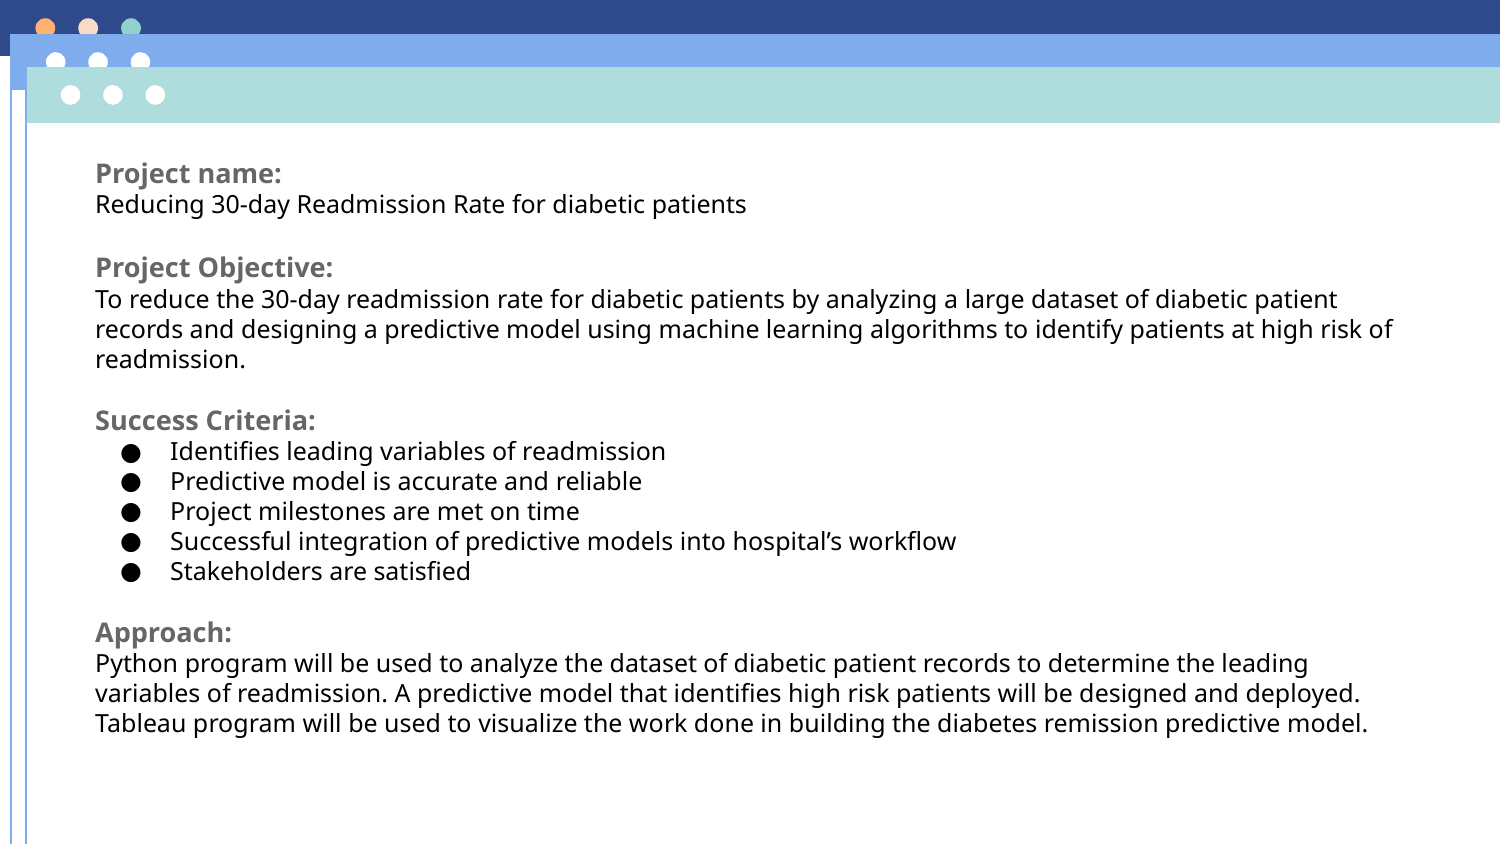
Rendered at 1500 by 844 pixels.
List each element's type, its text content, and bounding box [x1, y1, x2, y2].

text_box Project name: Reducing 30-day Readmission Rate for diabetic patients Project Objective: To reduce the 30-day readmission rate for diabetic patients by analyzing a large dataset of diabetic patient records and designing a predictive model using machine learning algorithms to identify patients at high risk of readmission. Success Criteria: Identifies leading variables of readmission Predictive model is accurate and reliable Project milestones are met on time Successful integration of predictive models into hospital’s workflow Stakeholders are satisfied Approach: Python program will be used to analyze the dataset of diabetic patient records to determine the leading variables of readmission. A predictive model that identifies high risk patients will be designed and deployed. Tableau program will be used to visualize the work done in building the diabetes remission predictive model. [80, 140, 1420, 827]
